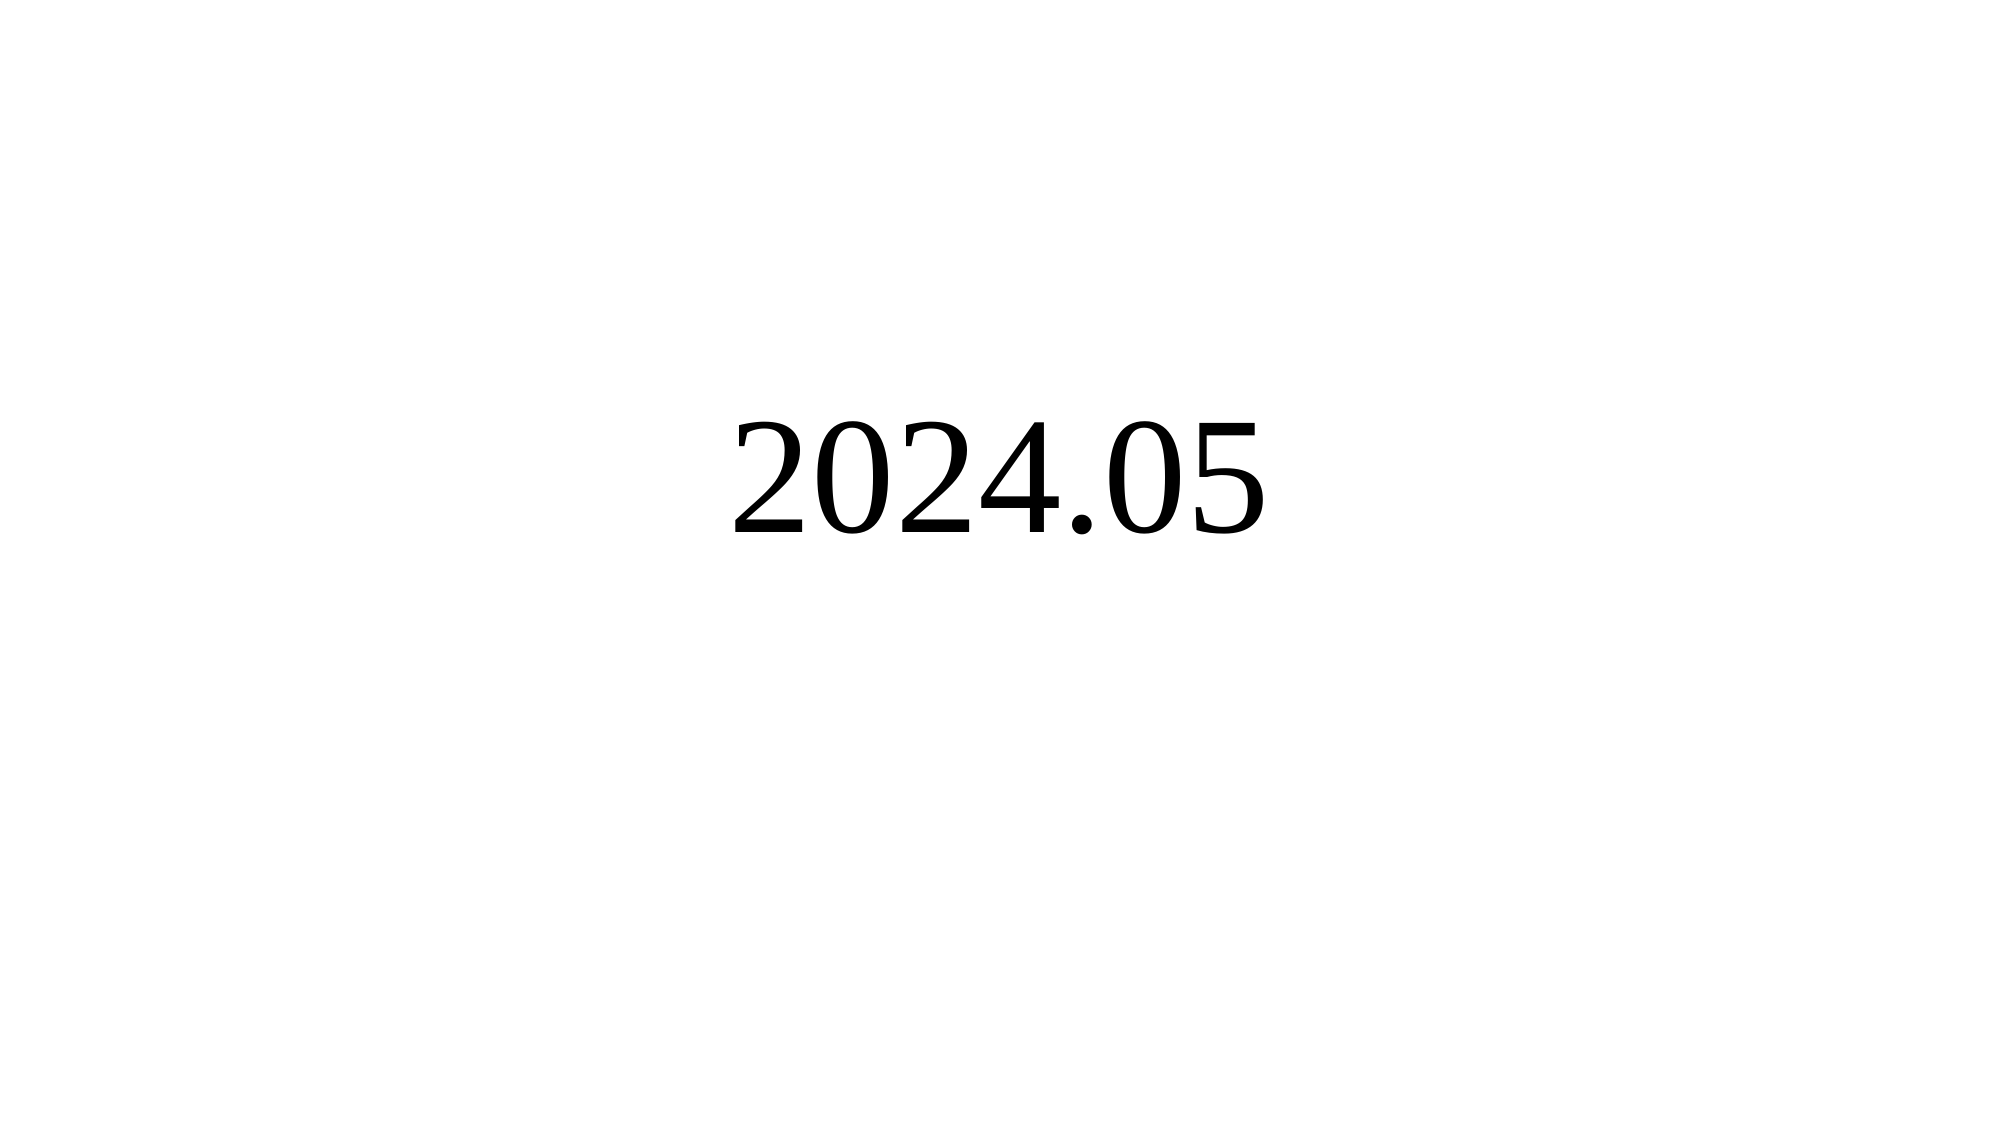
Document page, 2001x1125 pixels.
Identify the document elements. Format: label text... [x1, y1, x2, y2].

title 2024.05 [249, 184, 1750, 576]
